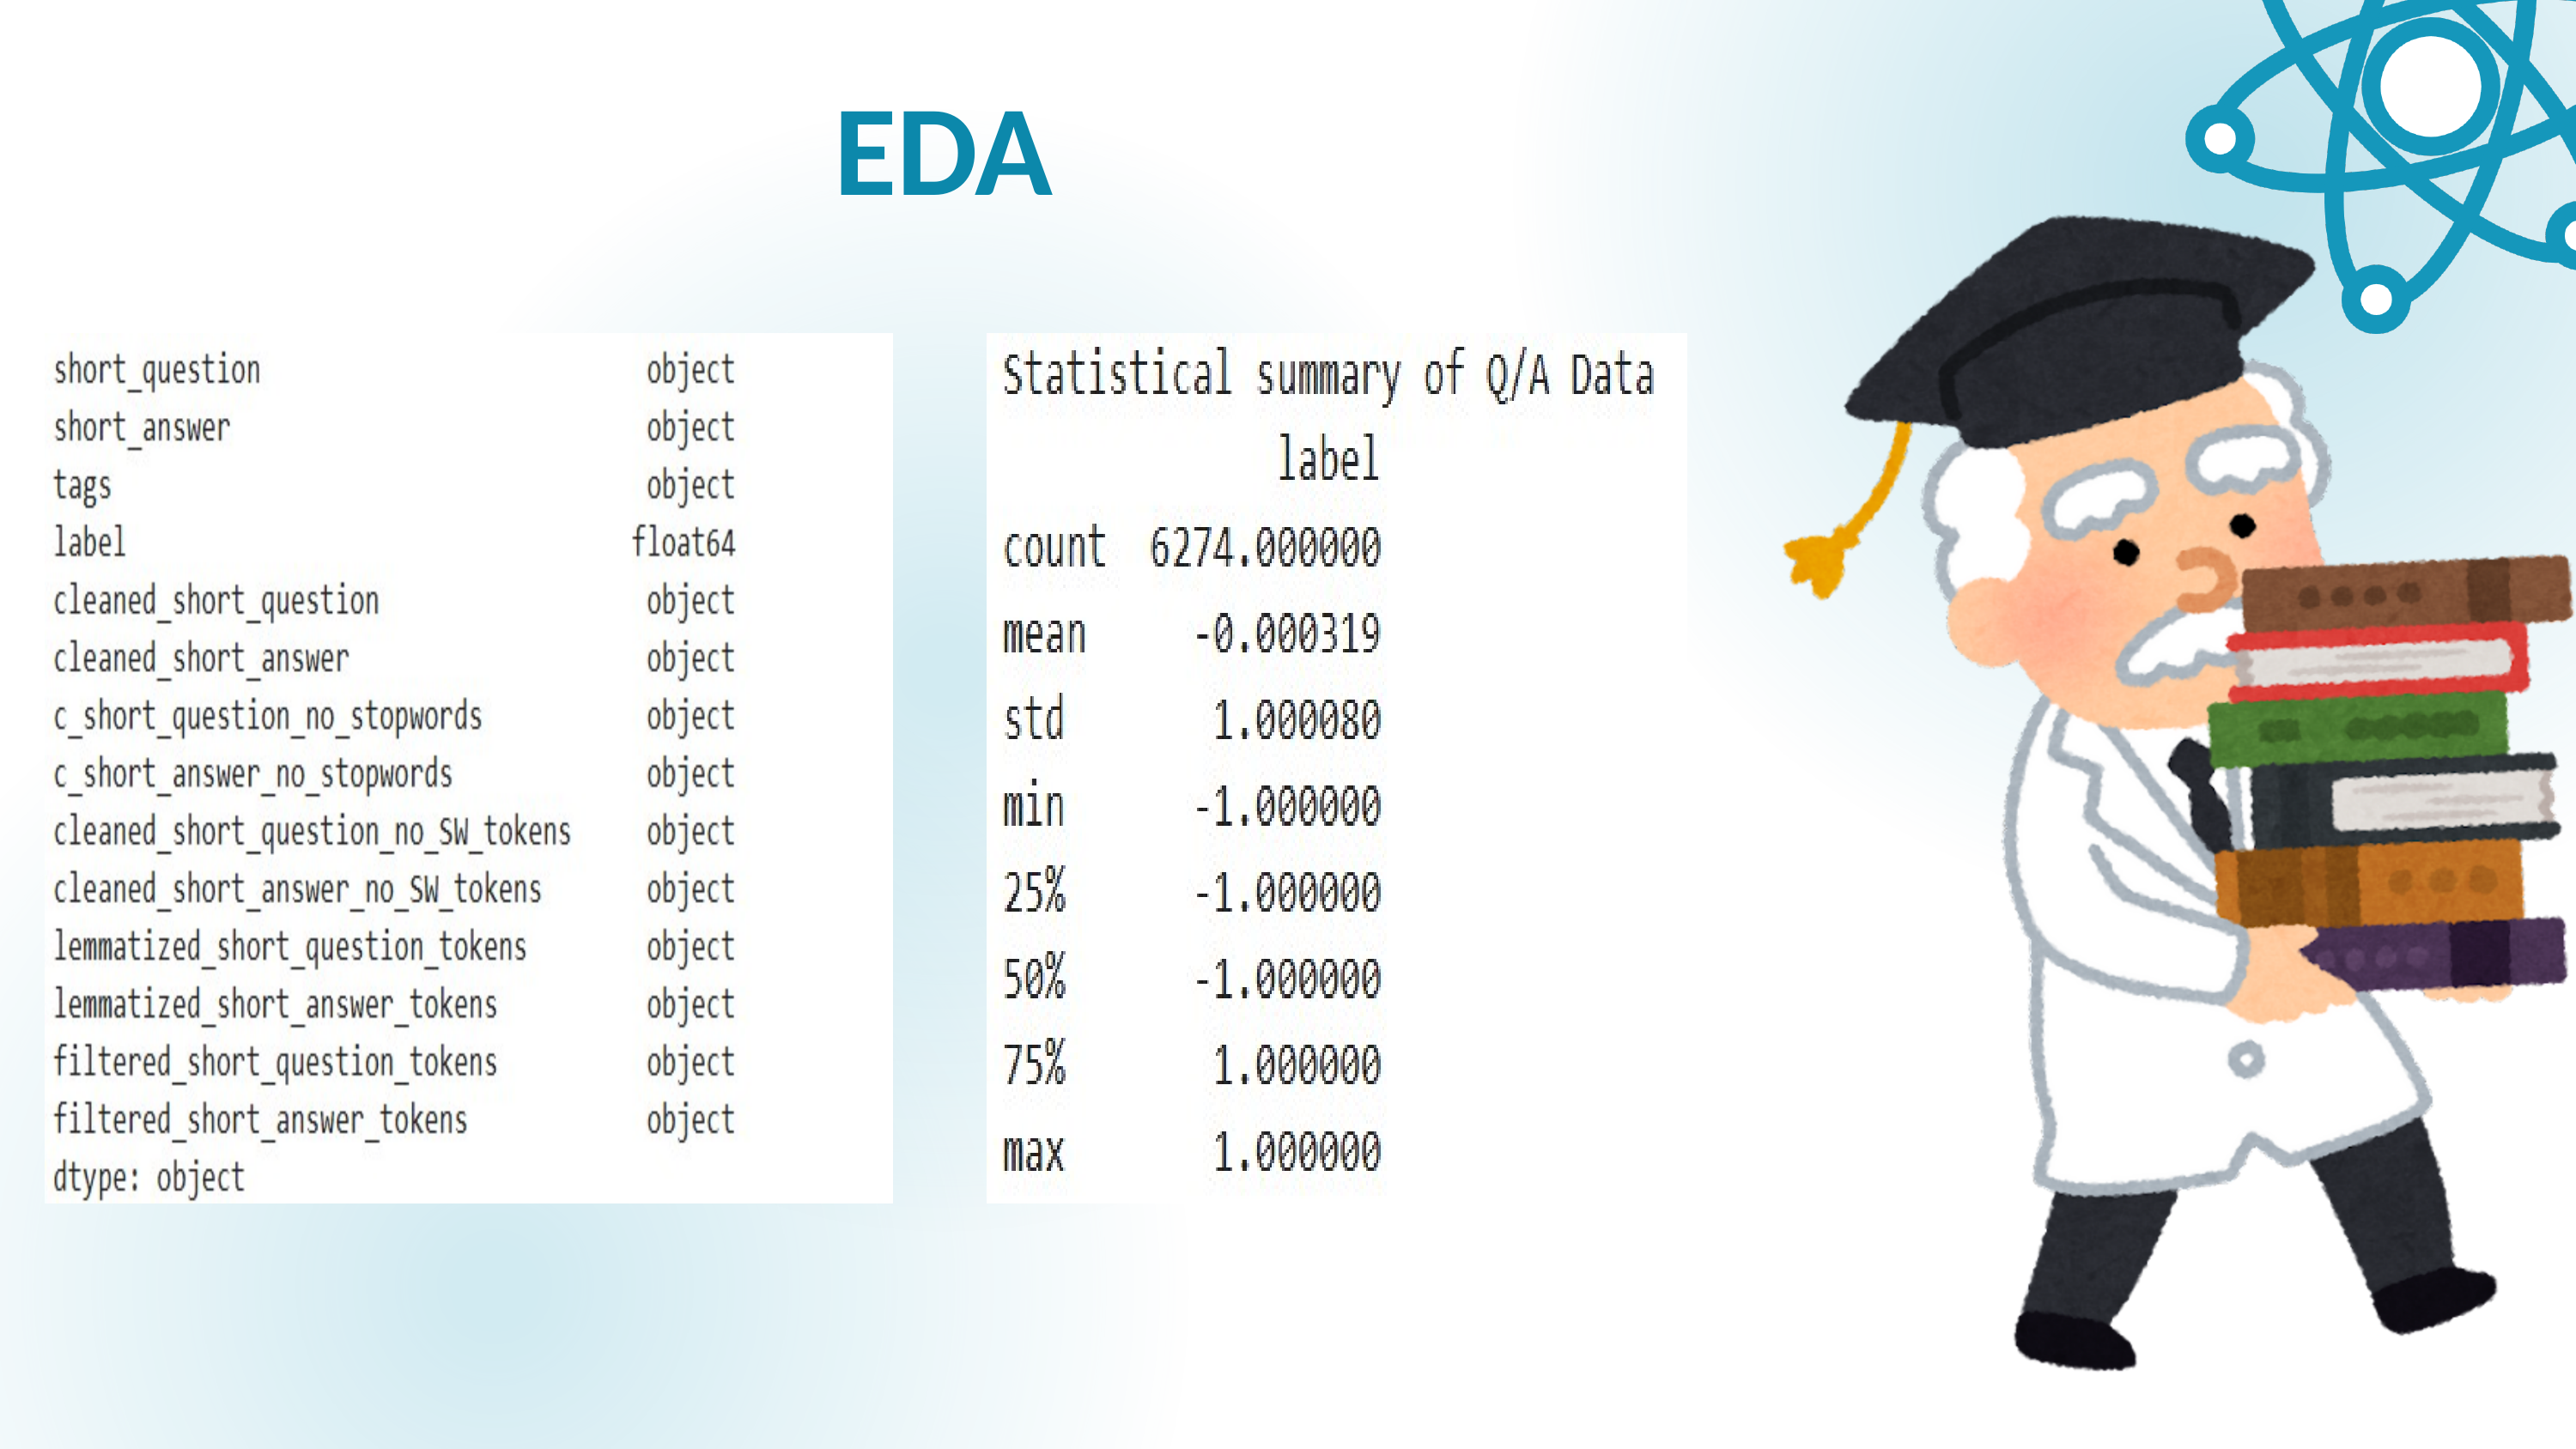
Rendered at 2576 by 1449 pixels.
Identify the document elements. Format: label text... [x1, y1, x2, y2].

text_box [0, 518, 1264, 1449]
text_box [1437, 0, 2182, 992]
picture [45, 333, 894, 1203]
text_box [2182, 0, 2576, 334]
picture [987, 333, 1687, 1203]
text_box [1781, 213, 2576, 1373]
text_box EDA [323, 49, 1565, 1291]
